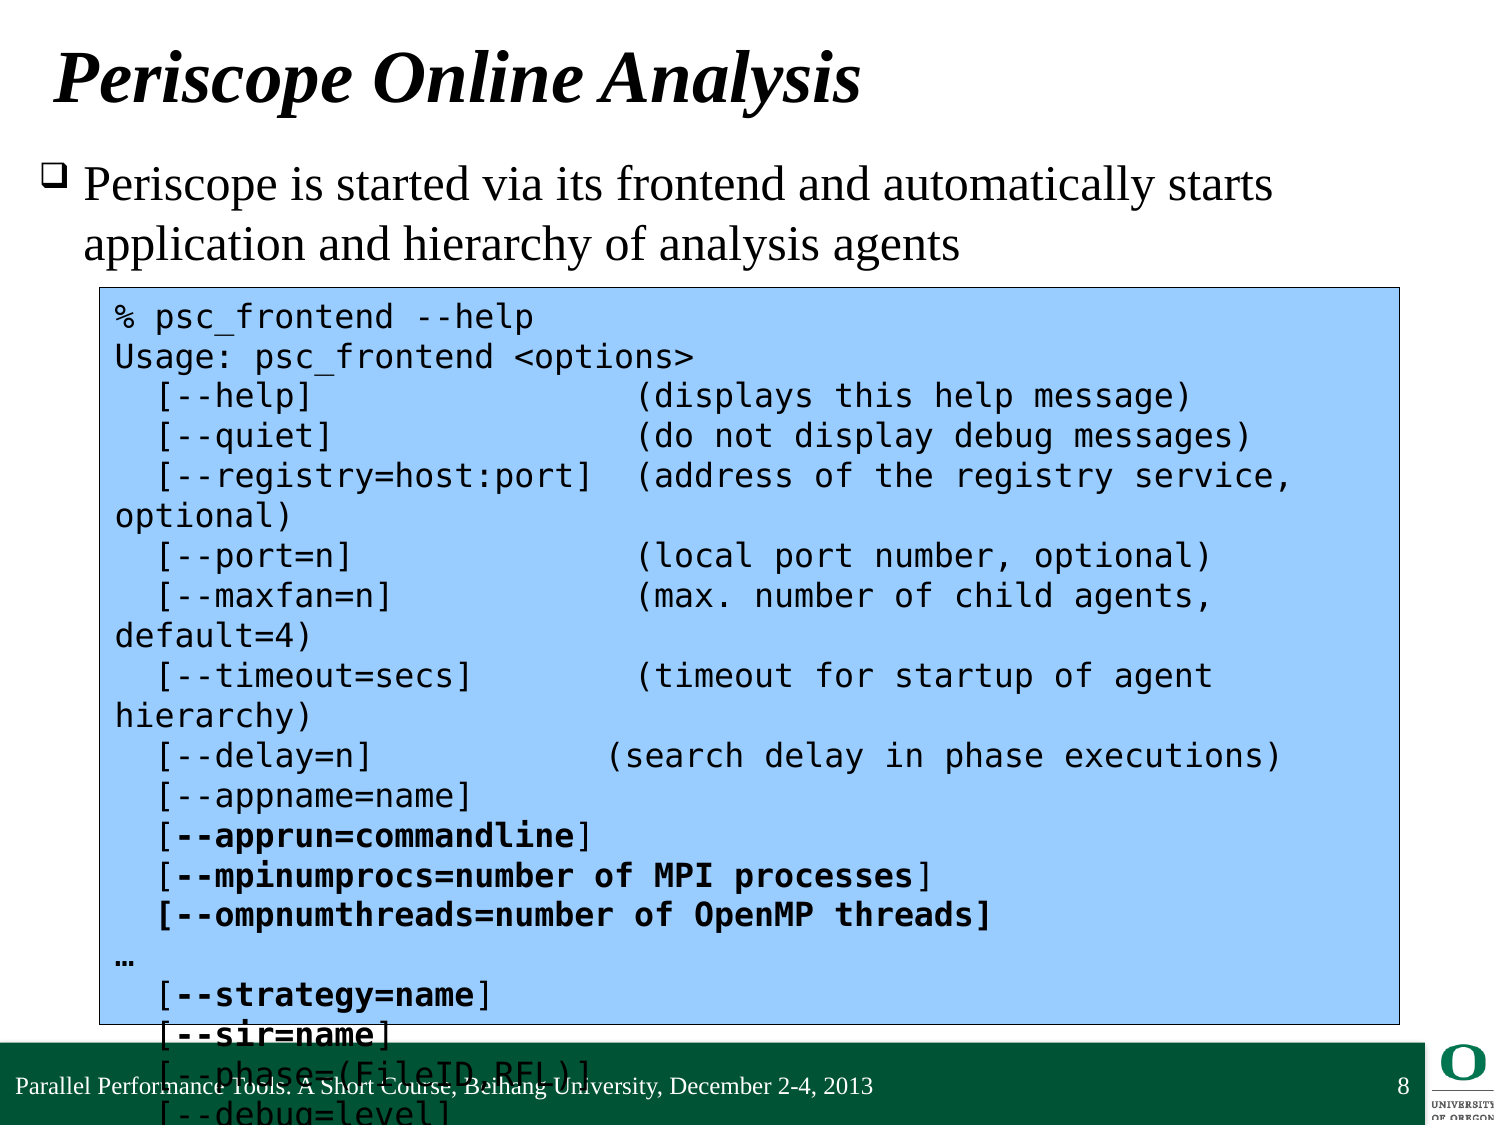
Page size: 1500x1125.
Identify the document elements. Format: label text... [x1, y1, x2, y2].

footer Parallel Performance Tools: A Short Course, Beihang University, December 2-4, 2013 [0, 1044, 988, 1125]
slide_number 8 [1074, 1044, 1425, 1125]
text_box % psc_frontend --help Usage: psc_frontend <options> [--help] (displays this help message) [--quiet] (do not display debug messages) [--registry=host:port] (address of the registry service, optional) [--port=n] (local port number, optional) [--maxfan=n] (max. number of child agents, default=4) [--timeout=secs] (timeout for startup of agent hierarchy) [--delay=n] (search delay in phase executions) [--appname=name] [--apprun=commandline] [--mpinumprocs=number of MPI processes] [--ompnumthreads=number of OpenMP threads] … [--strategy=name] [--sir=name] [--phase=(FileID,RFL)] [--debug=level] [99, 287, 1400, 1025]
list Periscope is started via its frontend and automatically starts application and hierarchy of analysis agents [39, 149, 1500, 1046]
title Periscope Online Analysis [39, 0, 1500, 145]
